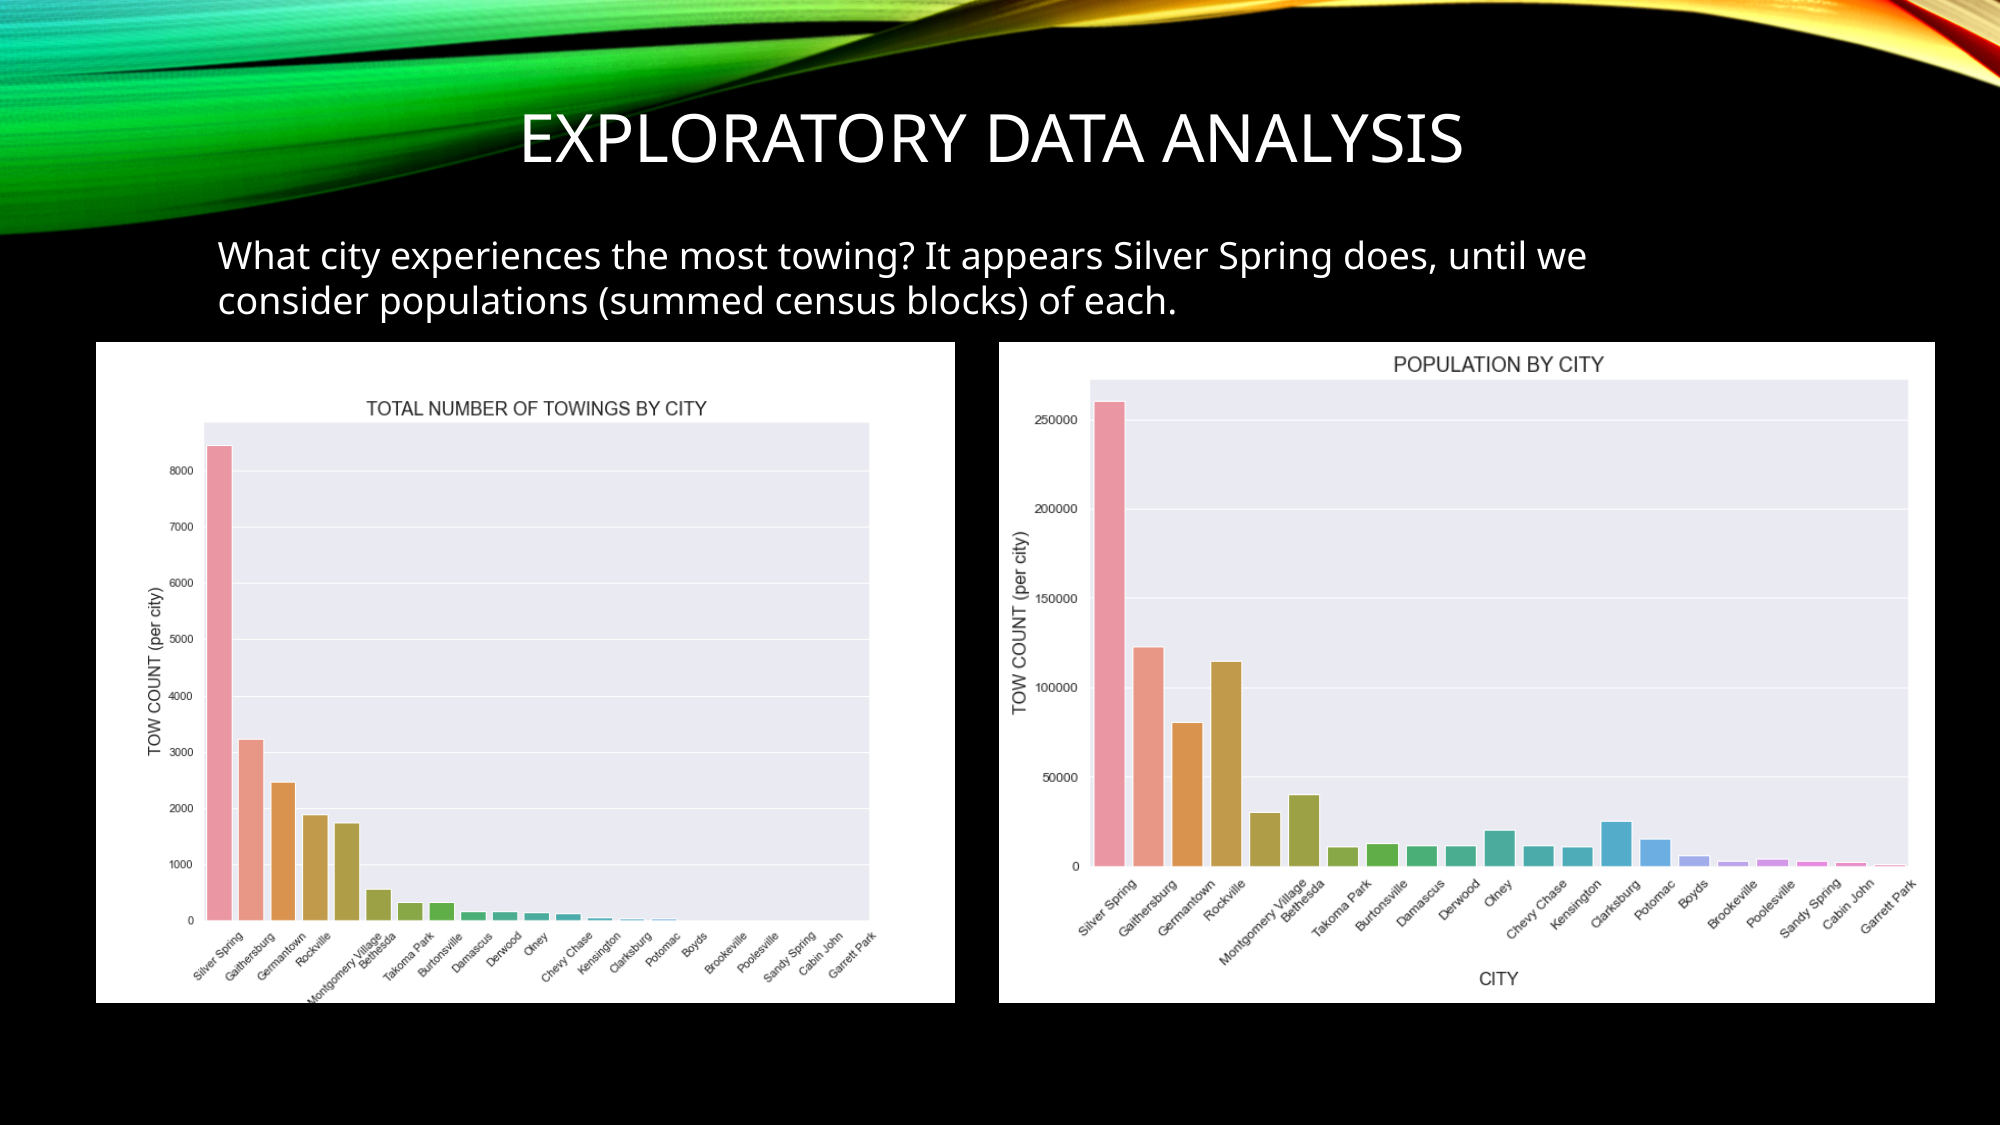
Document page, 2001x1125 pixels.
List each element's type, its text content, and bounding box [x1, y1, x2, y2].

text_box What city experiences the most towing? It appears Silver Spring does, until we consider populations (summed census blocks) of each. [202, 224, 1665, 330]
picture [999, 341, 1935, 1003]
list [96, 341, 955, 1003]
picture [0, 0, 2000, 237]
title Exploratory data analysis [96, 86, 1888, 196]
